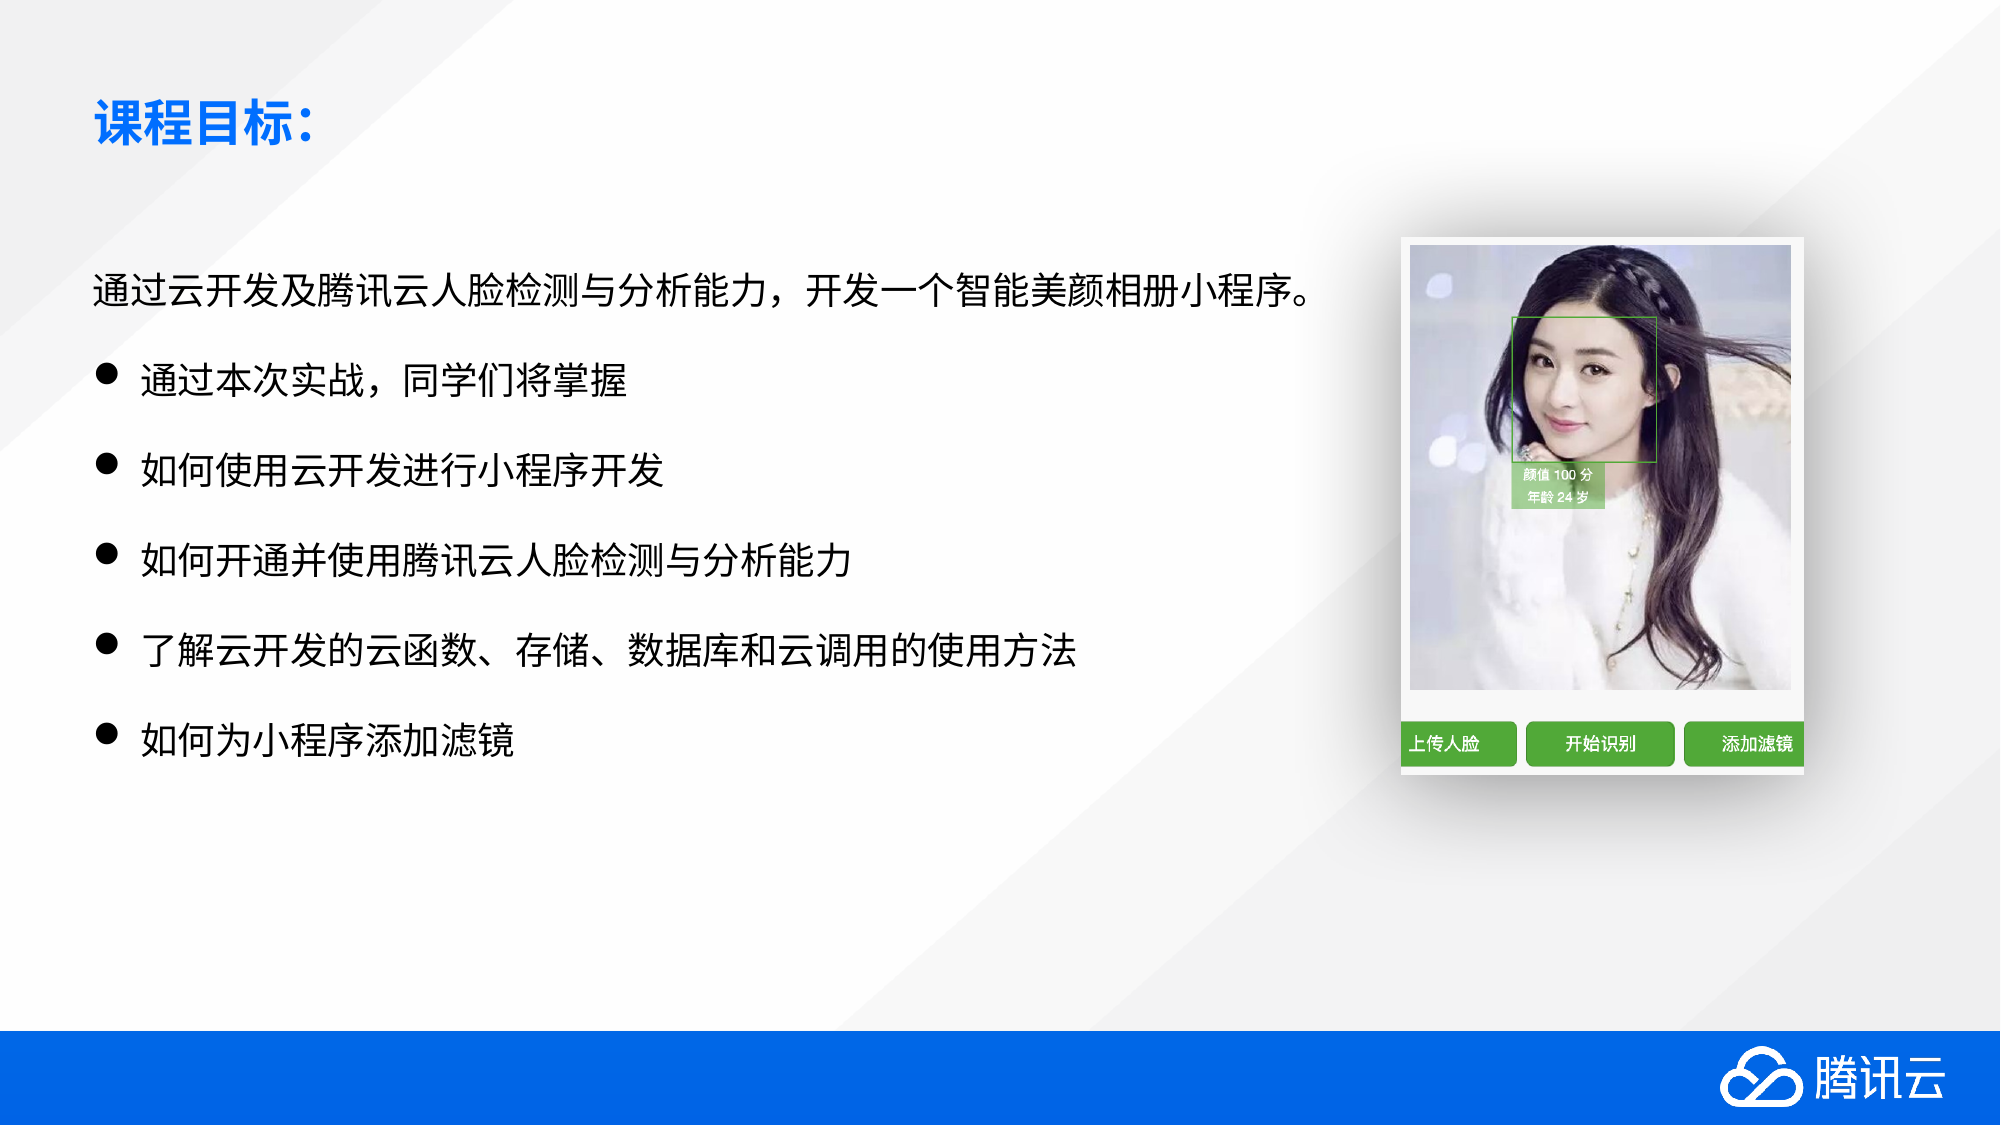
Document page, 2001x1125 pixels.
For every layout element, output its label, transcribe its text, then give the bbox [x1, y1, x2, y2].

text_box 通过云开发及腾讯云人脸检测与分析能力，开发一个智能美颜相册小程序。 通过本次实战，同学们将掌握 如何使用云开发进行小程序开发 如何开通并使用腾讯云人脸检测与分析能力 了解云开发的云函数、存储、数据库和云调用的使用方法 如何为小程序添加滤镜 [78, 236, 1369, 769]
picture [1720, 1046, 1945, 1107]
title 课程目标： [78, 78, 1804, 172]
picture [0, 0, 2001, 1031]
